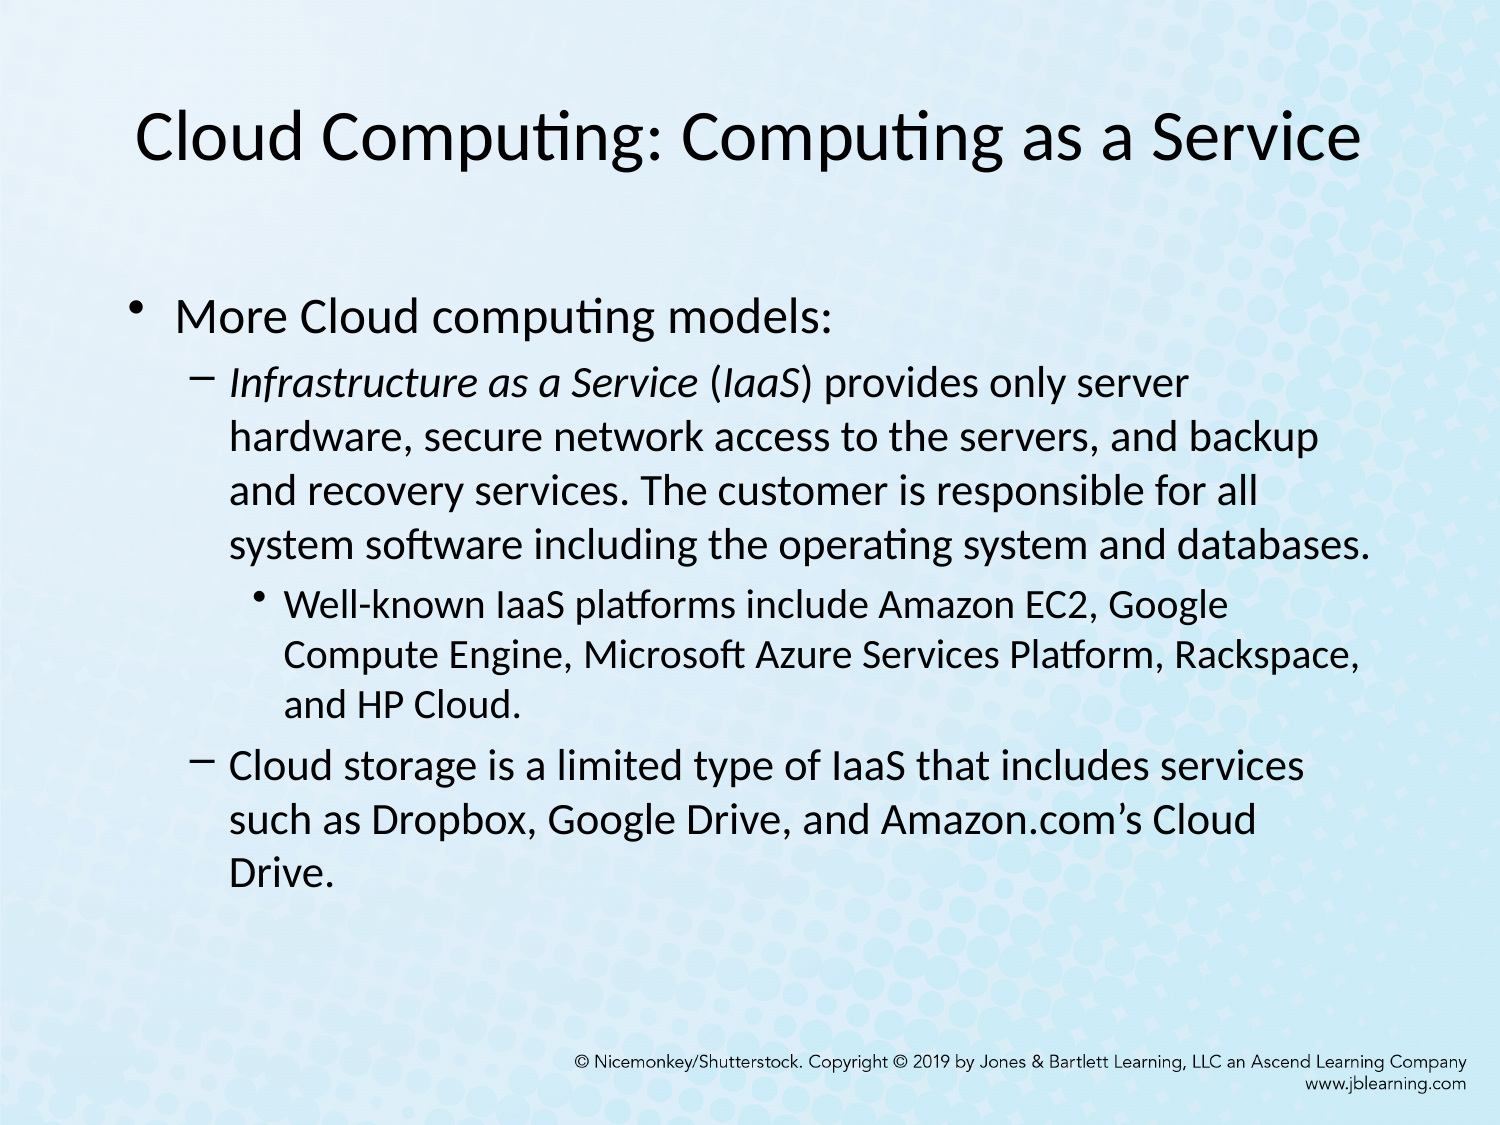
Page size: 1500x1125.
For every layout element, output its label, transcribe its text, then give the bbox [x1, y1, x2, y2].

list More Cloud computing models: Infrastructure as a Service (IaaS) provides only server hardware, secure network access to the servers, and backup and recovery services. The customer is responsible for all system software including the operating system and databases. Well-known IaaS platforms include Amazon EC2, Google Compute Engine, Microsoft Azure Services Platform, Rackspace, and HP Cloud. Cloud storage is a limited type of IaaS that includes services such as Dropbox, Google Drive, and Amazon.com’s Cloud Drive. [112, 275, 1388, 950]
title Cloud Computing: Computing as a Service [112, 37, 1388, 225]
picture [0, 0, 1500, 1125]
